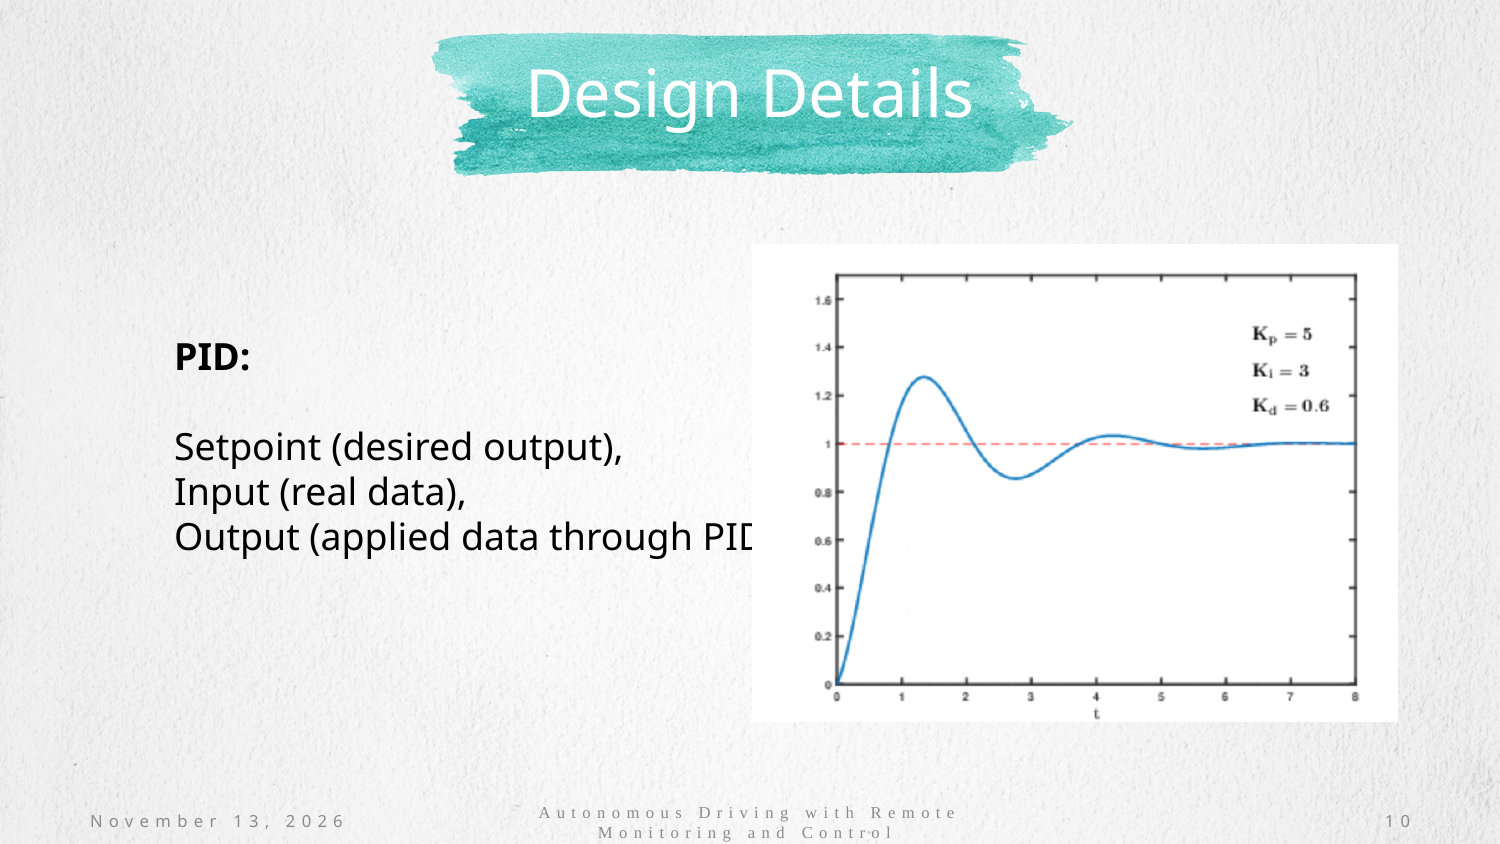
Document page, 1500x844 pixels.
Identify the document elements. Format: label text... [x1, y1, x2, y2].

footer Autonomous Driving with Remote Monitoring and Control [512, 799, 988, 844]
slide_number 10 [1074, 799, 1425, 844]
text_box Design Details [501, 43, 999, 139]
picture [0, 0, 1500, 844]
text_box PID: Setpoint (desired output), Input (real data), Output (applied data through PID) [159, 325, 747, 611]
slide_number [75, 799, 425, 844]
